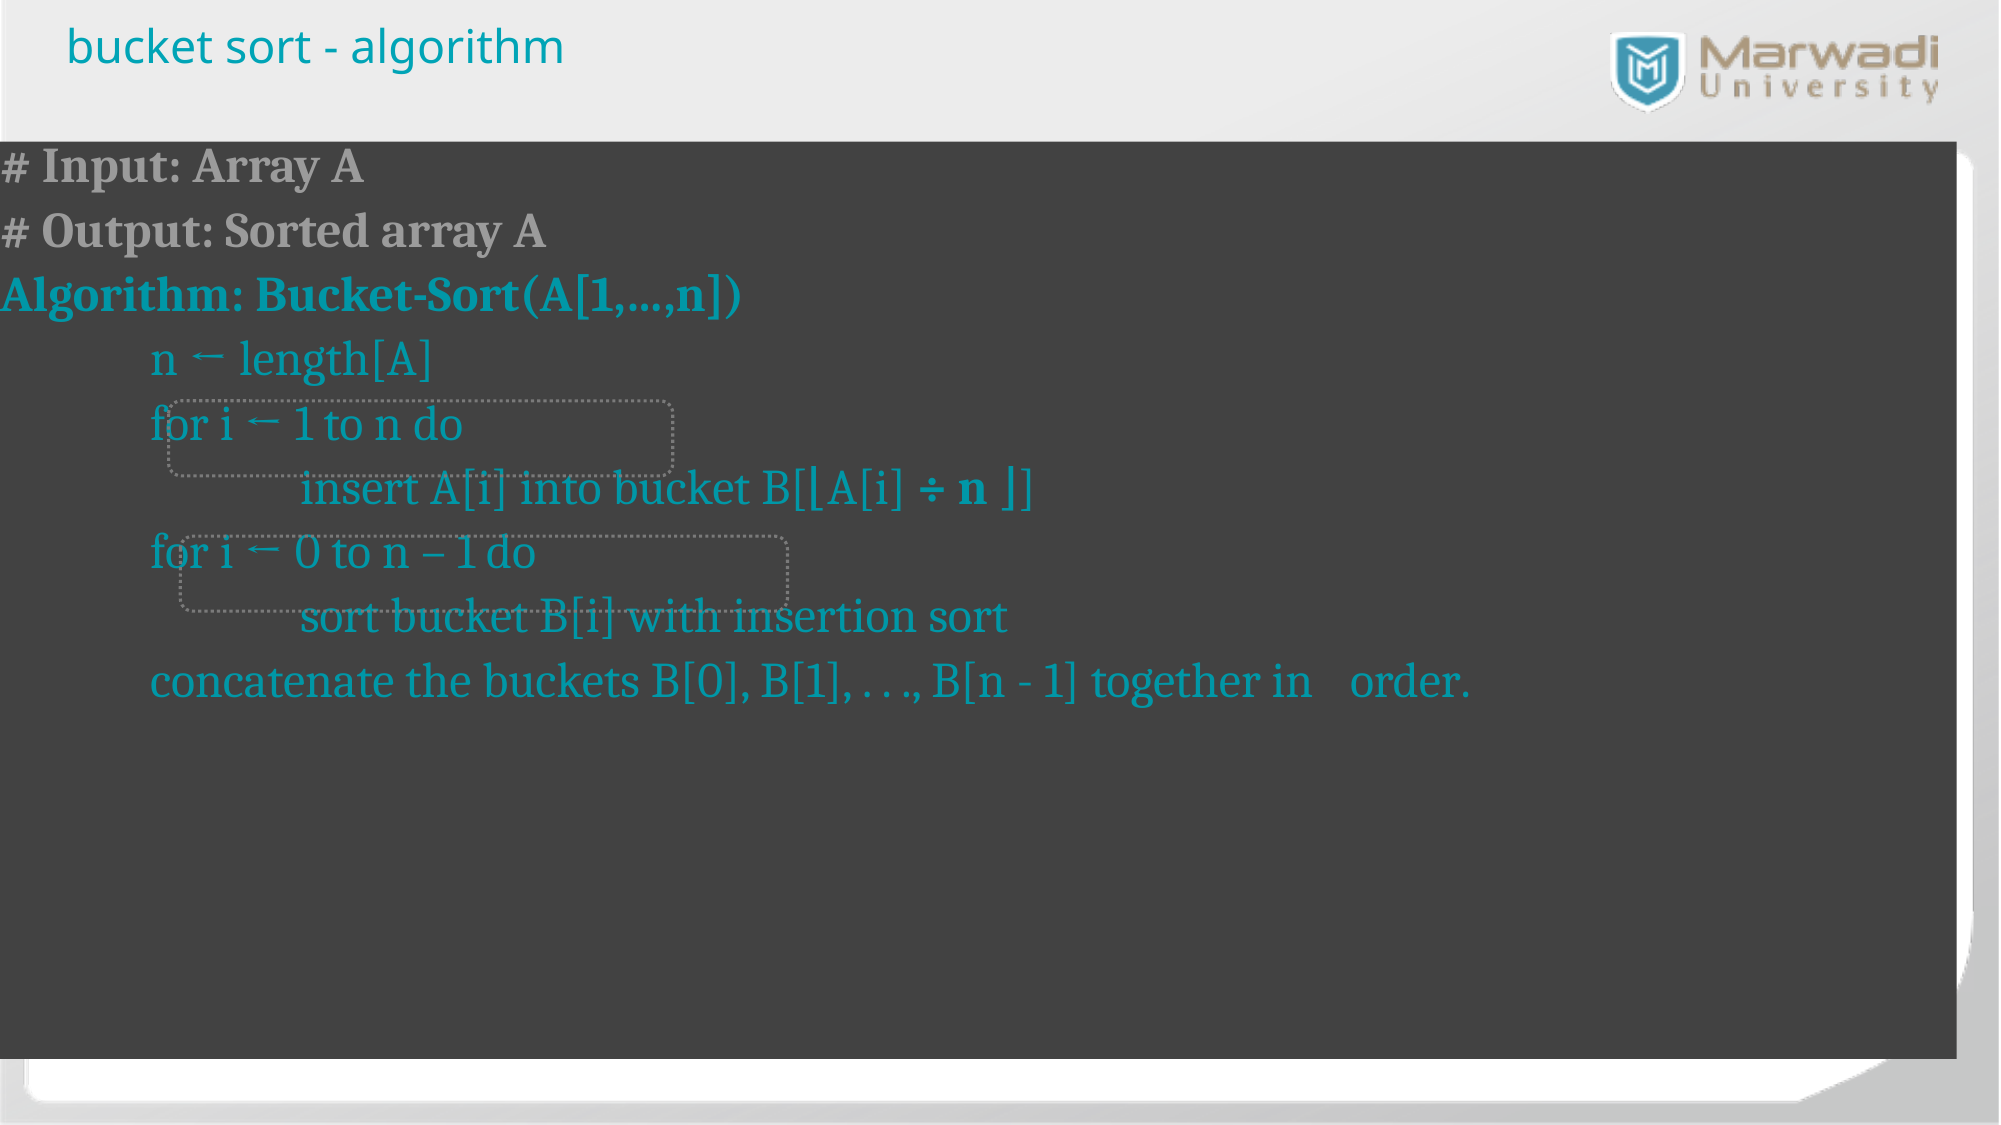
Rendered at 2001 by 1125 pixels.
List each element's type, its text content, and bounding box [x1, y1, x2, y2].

text_box bucket sort - algorithm [51, 0, 1449, 93]
list # Input: Array A # Output: Sorted array A Algorithm: Bucket-Sort(A[1,…,n]) n ← length[A] for i ← 1 to n do insert A[i] into bucket B[⌊A[i] ÷ n ⌋] for i ← 0 to n – 1 do sort bucket B[i] with insertion sort concatenate the buckets B[0], B[1], . . ., B[n - 1] together in order. [0, 141, 1957, 1059]
picture [0, 0, 1999, 1125]
text_box [178, 534, 790, 614]
text_box [166, 398, 675, 478]
